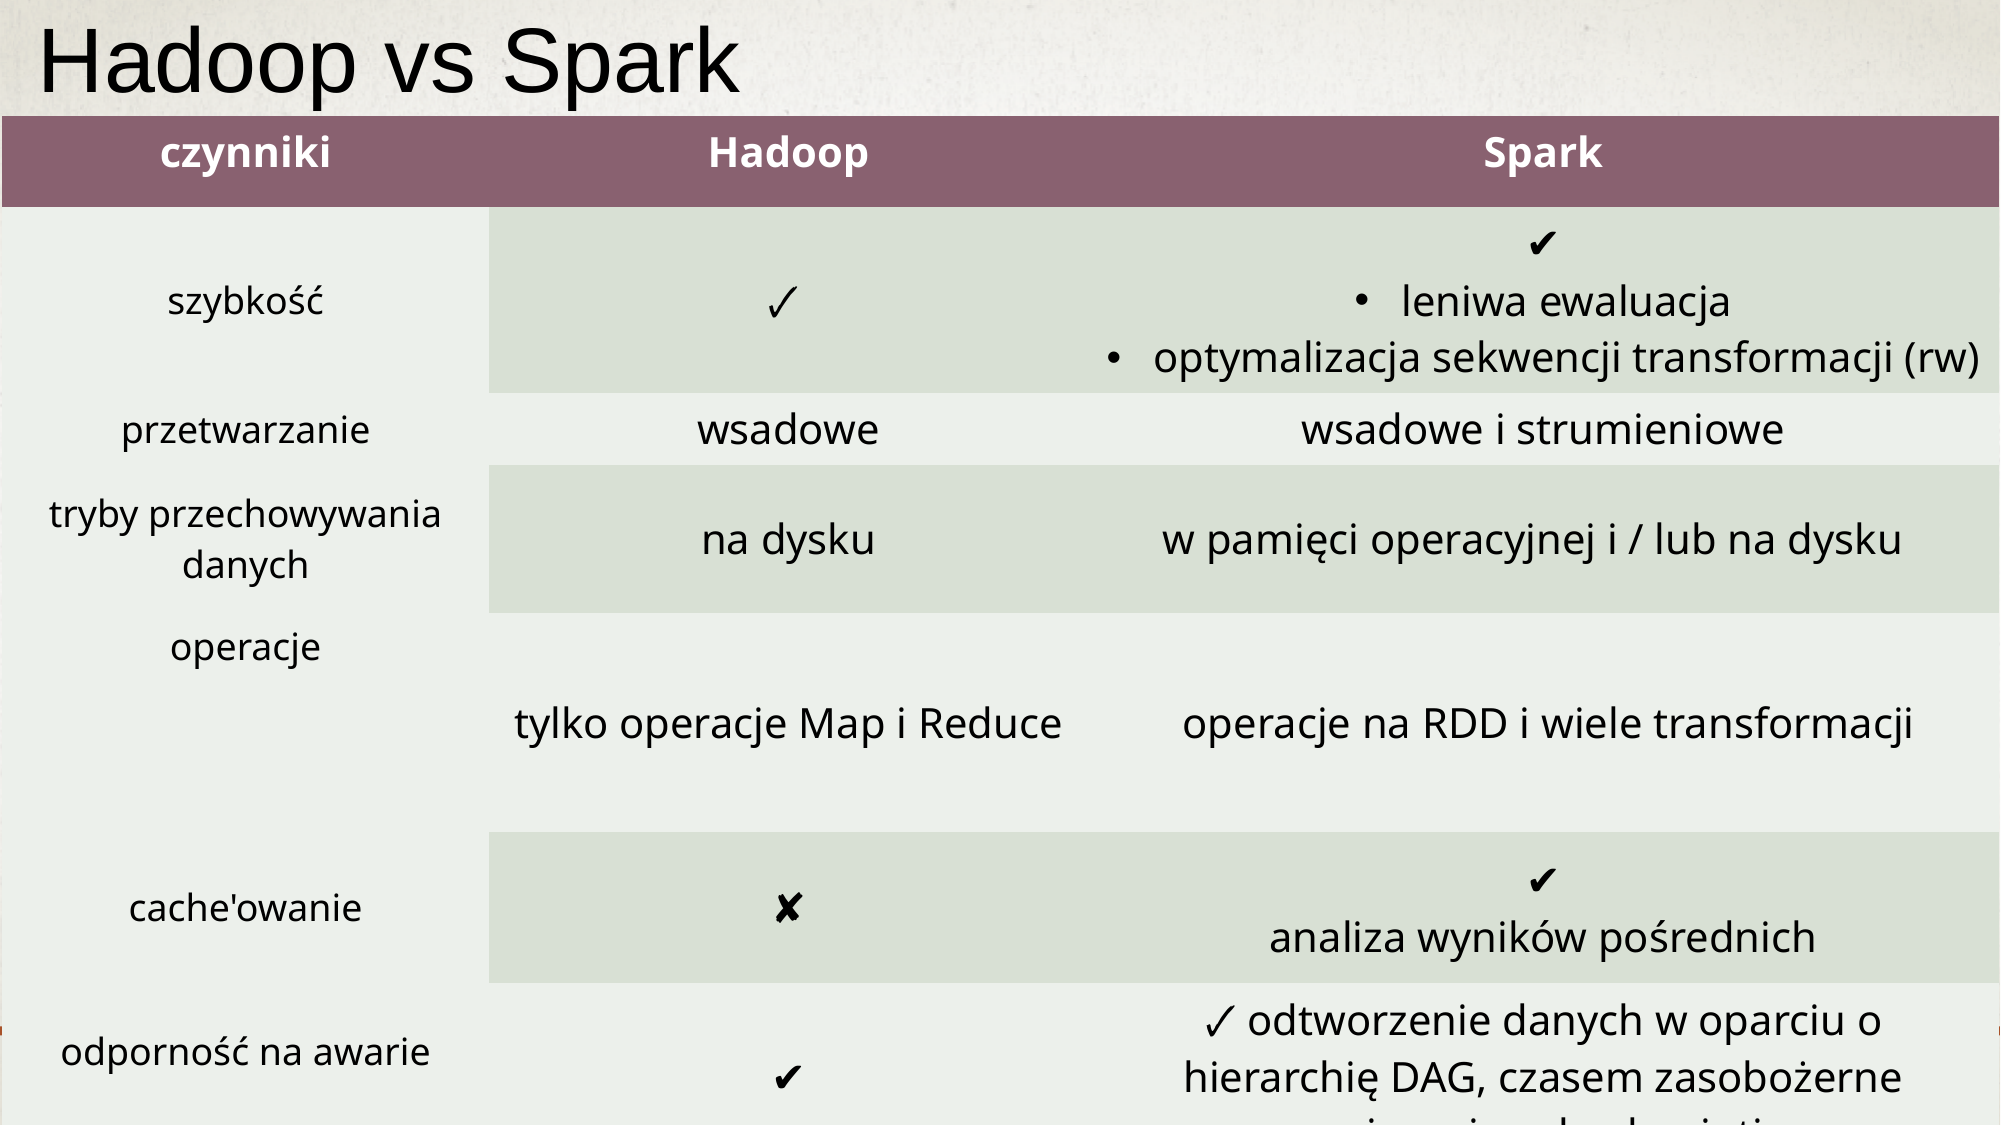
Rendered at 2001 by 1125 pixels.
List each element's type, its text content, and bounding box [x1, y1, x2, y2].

table_cell operacje na RDD i wiele transformacji [1088, 613, 1999, 832]
table_header Hadoop [489, 116, 1088, 207]
table_cell tylko operacje Map i Reduce [489, 613, 1088, 832]
table_cell szybkość [2, 207, 489, 393]
table_cell przetwarzanie [2, 393, 489, 465]
table_cell na dysku [489, 465, 1088, 613]
table_header Spark [1088, 116, 1999, 207]
table_cell ✘ [489, 832, 1088, 983]
table_cell ✔ leniwa ewaluacja optymalizacja sekwencji transformacji (rw) [1088, 207, 1999, 393]
table_header czynniki [2, 116, 489, 207]
table_cell ✔ analiza wyników pośrednich [1088, 832, 1999, 983]
table_cell cache'owanie [2, 832, 489, 983]
table_cell w pamięci operacyjnej i / lub na dysku [1088, 465, 1999, 613]
table_cell wsadowe [489, 393, 1088, 465]
table_cell wsadowe i strumieniowe [1088, 393, 1999, 465]
table_cell 🗸 [489, 207, 1088, 393]
table_cell tryby przechowywania danych [2, 465, 489, 613]
table_cell ✔ [489, 983, 1088, 1125]
title Hadoop vs Spark [37, 15, 1611, 111]
picture [0, 0, 2001, 1125]
table_cell 🗸 odtworzenie danych w oparciu o hierarchię DAG, czasem zasobożerne rozwiązanie - checkpointing [1088, 983, 1999, 1125]
table_cell operacje [2, 613, 489, 832]
table_cell odporność na awarie [2, 983, 489, 1125]
